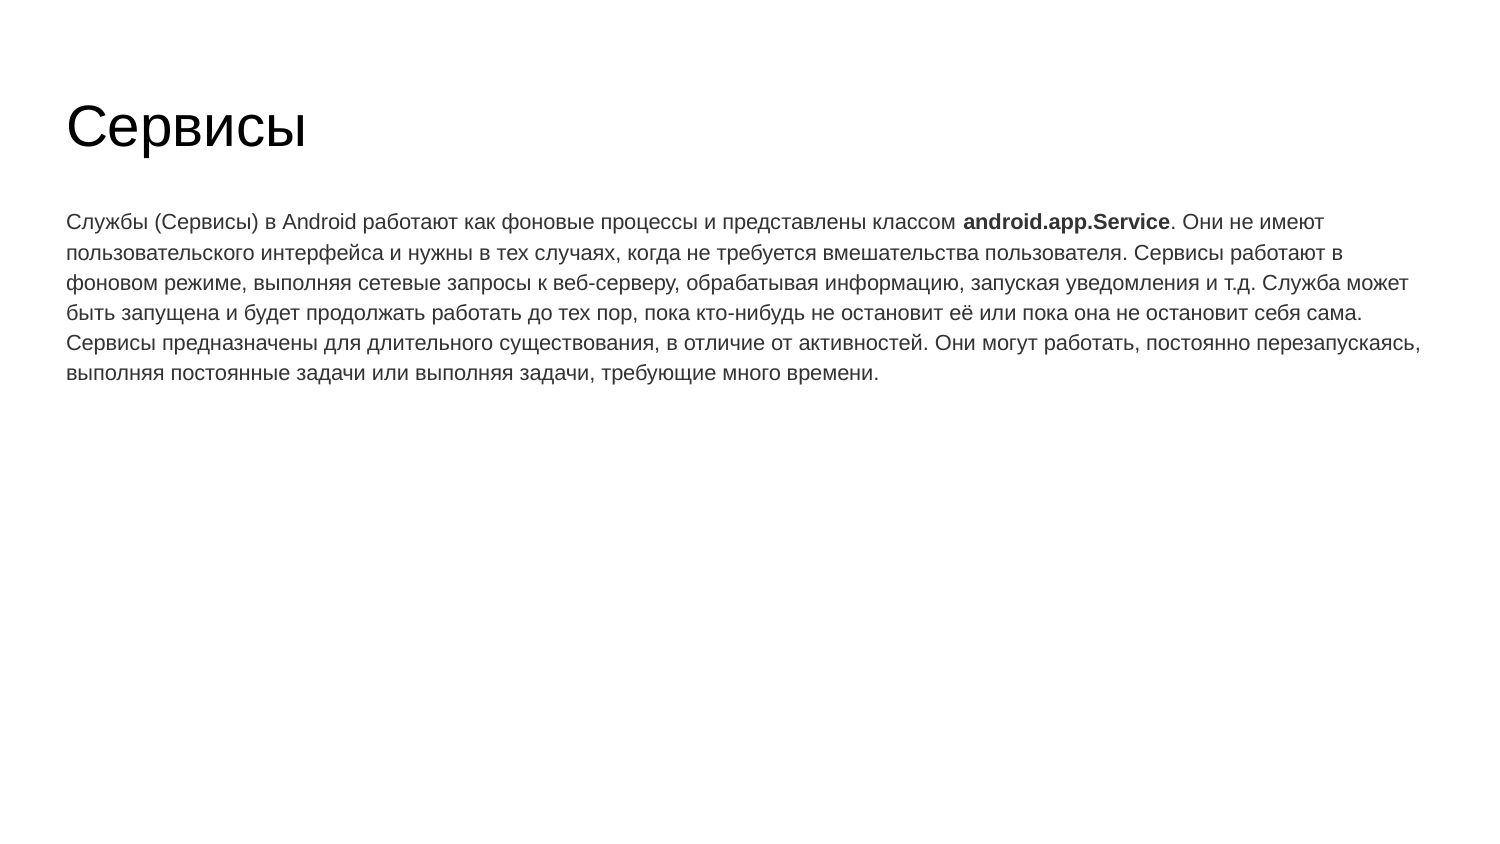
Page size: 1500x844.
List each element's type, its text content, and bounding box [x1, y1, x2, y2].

title Сервисы [51, 72, 1449, 167]
list Службы (Сервисы) в Android работают как фоновые процессы и представлены классом android.app.Service. Они не имеют пользовательского интерфейса и нужны в тех случаях, когда не требуется вмешательства пользователя. Сервисы работают в фоновом режиме, выполняя сетевые запросы к веб-серверу, обрабатывая информацию, запуская уведомления и т.д. Служба может быть запущена и будет продолжать работать до тех пор, пока кто-нибудь не остановит её или пока она не остановит себя сама. Сервисы предназначены для длительного существования, в отличие от активностей. Они могут работать, постоянно перезапускаясь, выполняя постоянные задачи или выполняя задачи, требующие много времени. [51, 189, 1449, 750]
